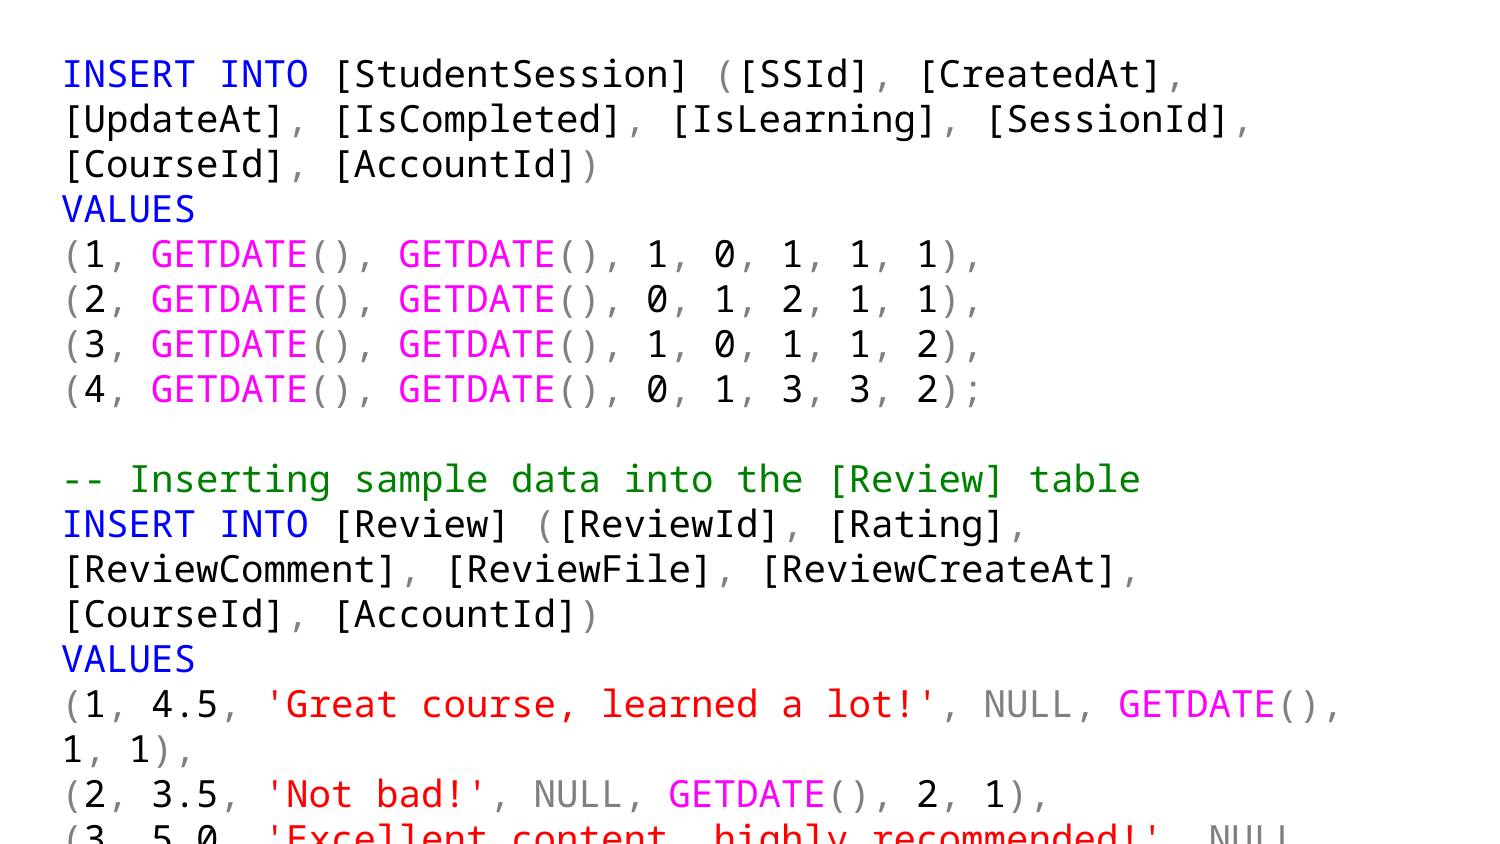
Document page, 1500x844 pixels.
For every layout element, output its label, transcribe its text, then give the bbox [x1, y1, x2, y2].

text_box INSERT INTO [StudentSession] ([SSId], [CreatedAt], [UpdateAt], [IsCompleted], [IsLearning], [SessionId], [CourseId], [AccountId]) VALUES (1, GETDATE(), GETDATE(), 1, 0, 1, 1, 1), (2, GETDATE(), GETDATE(), 0, 1, 2, 1, 1), (3, GETDATE(), GETDATE(), 1, 0, 1, 1, 2), (4, GETDATE(), GETDATE(), 0, 1, 3, 3, 2); -- Inserting sample data into the [Review] table INSERT INTO [Review] ([ReviewId], [Rating], [ReviewComment], [ReviewFile], [ReviewCreateAt], [CourseId], [AccountId]) VALUES (1, 4.5, 'Great course, learned a lot!', NULL, GETDATE(), 1, 1), (2, 3.5, 'Not bad!', NULL, GETDATE(), 2, 1), (3, 5.0, 'Excellent content, highly recommended!', NULL, GETDATE(), 1, 2); [46, 42, 1422, 844]
